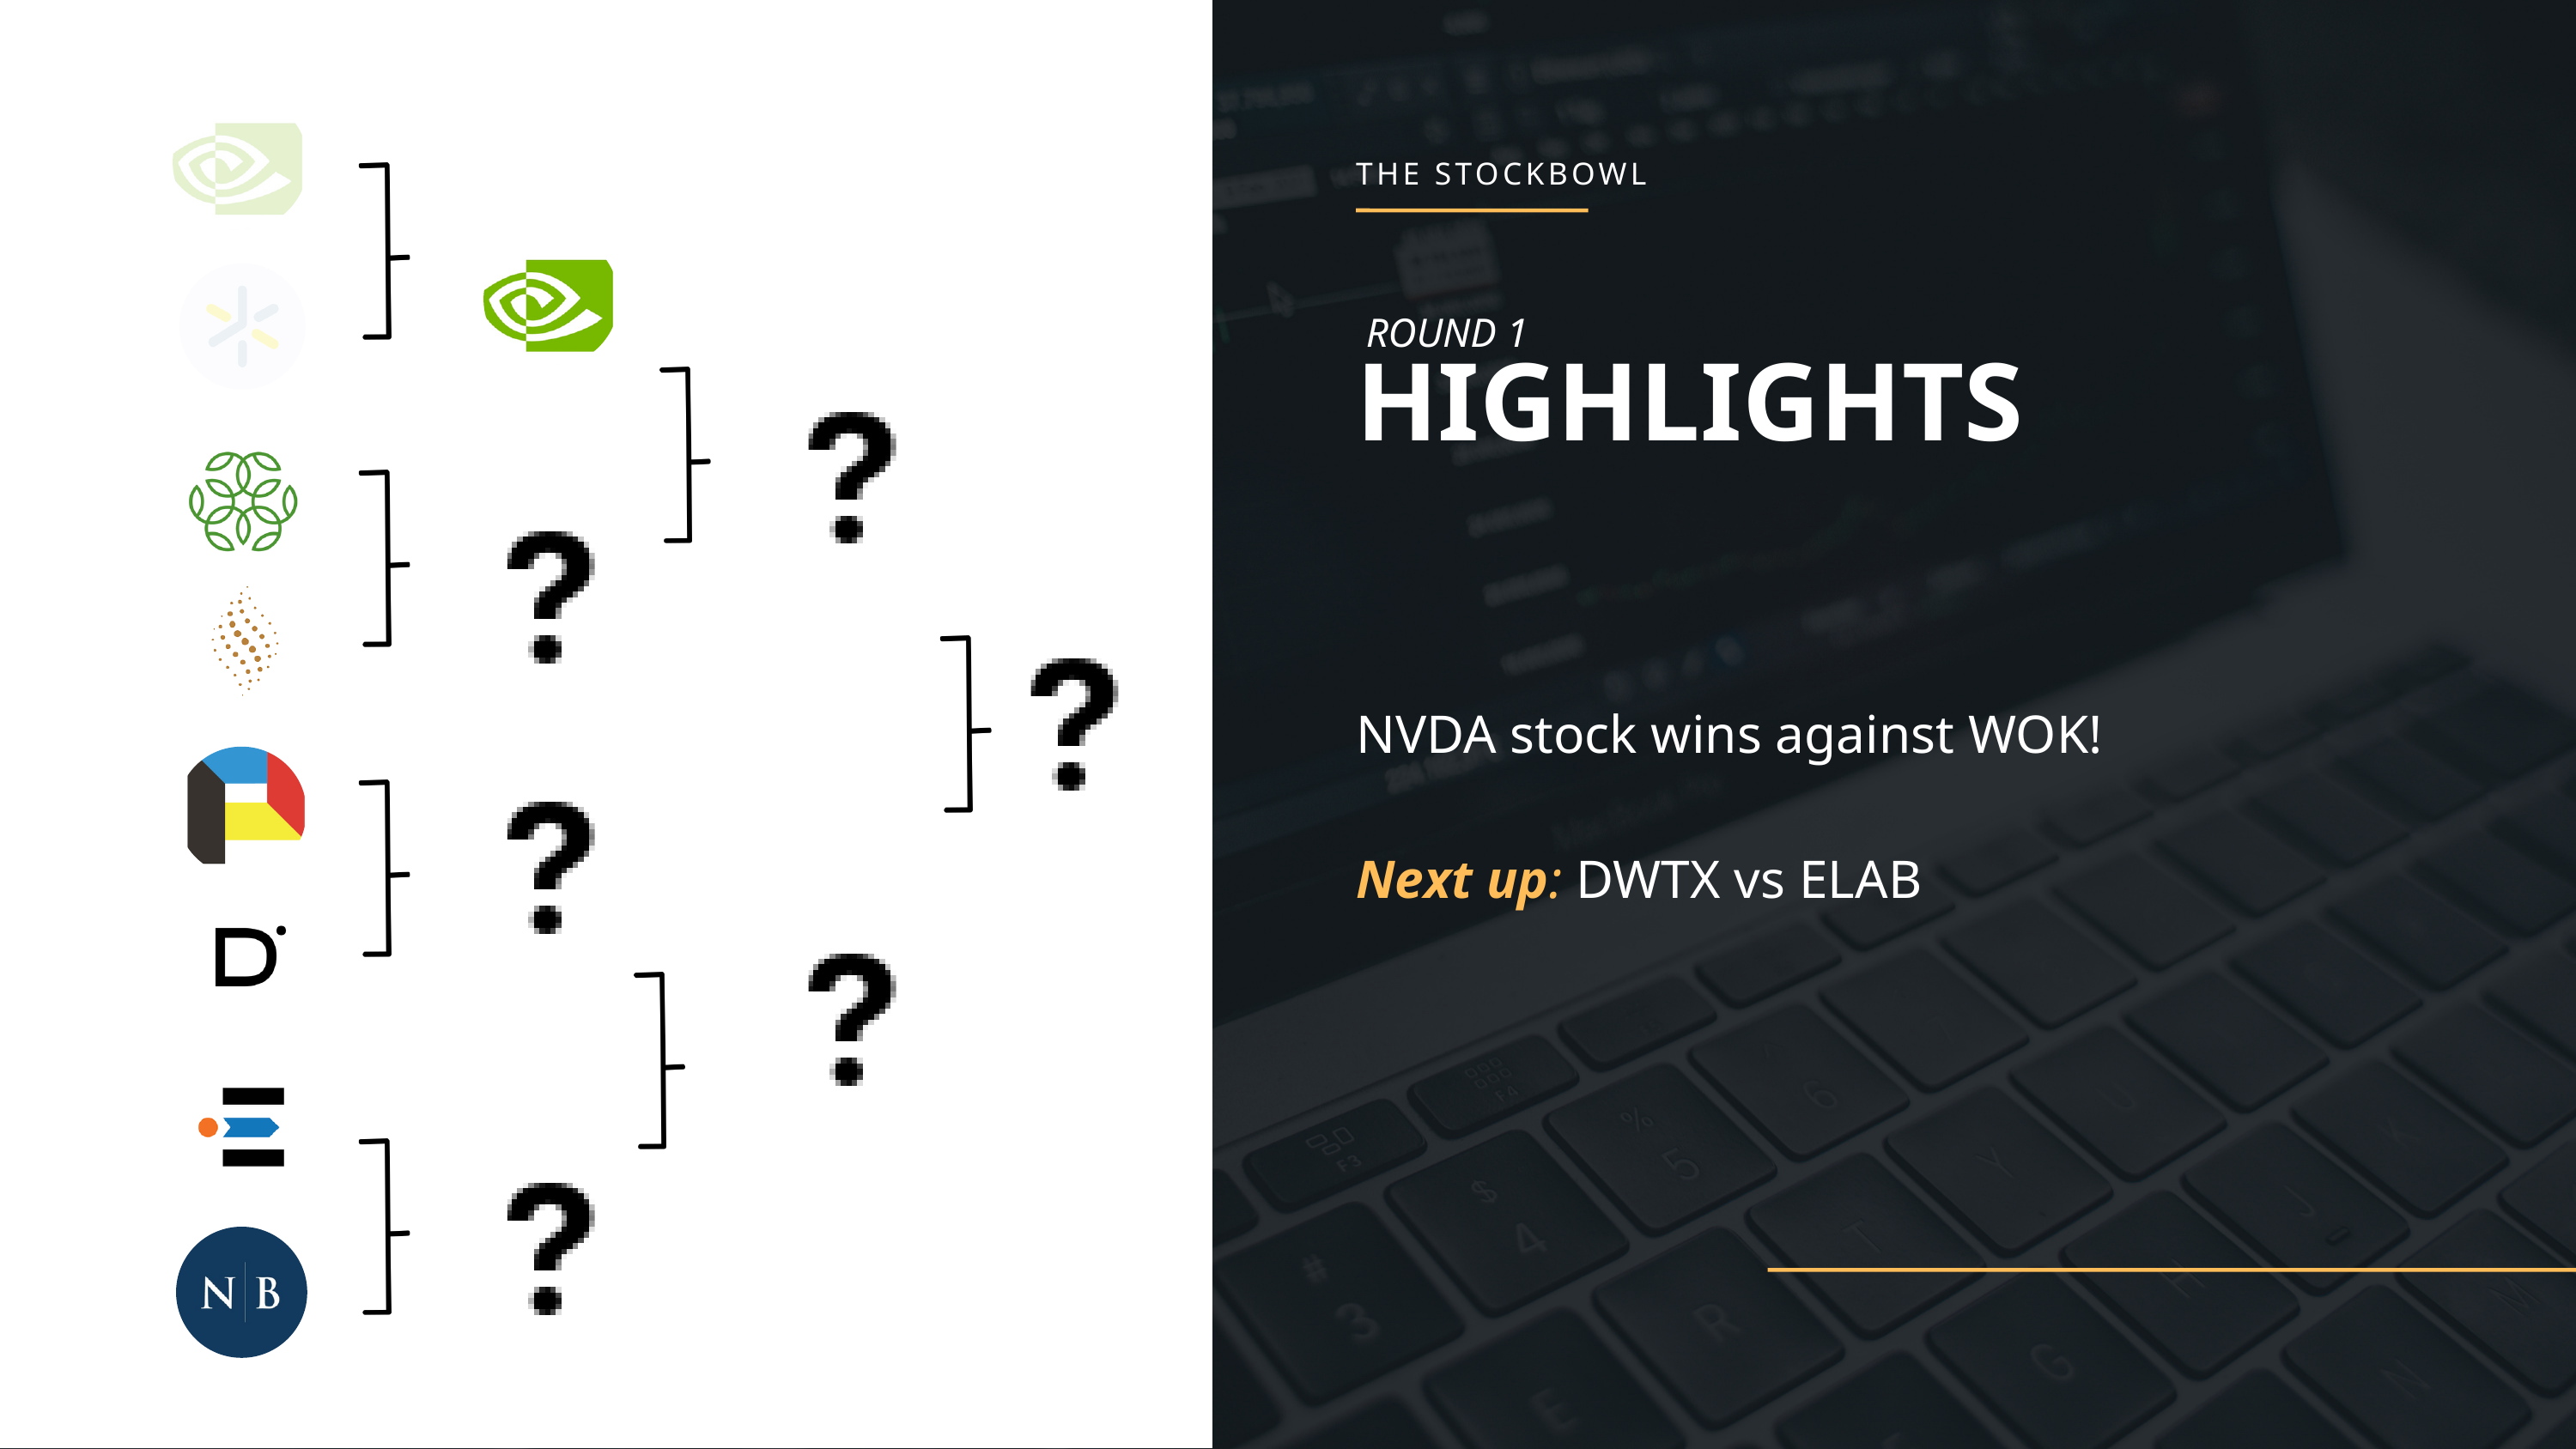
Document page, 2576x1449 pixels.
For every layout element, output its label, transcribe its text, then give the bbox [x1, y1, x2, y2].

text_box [178, 571, 315, 709]
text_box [175, 1226, 308, 1358]
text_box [179, 263, 307, 390]
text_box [176, 746, 307, 877]
text_box HIGHLIGHTS [1356, 317, 2121, 463]
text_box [172, 94, 308, 231]
text_box ROUND 1 [1359, 300, 1535, 355]
text_box NVDA stock wins against WOK! Next up: DWTX vs ELAB [1356, 691, 2171, 909]
text_box [1213, 0, 2576, 1449]
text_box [179, 886, 315, 1022]
text_box THE STOCKBOWL [1356, 149, 1715, 191]
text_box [179, 1060, 313, 1194]
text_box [178, 433, 307, 561]
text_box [0, 0, 1213, 1449]
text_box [483, 231, 619, 367]
